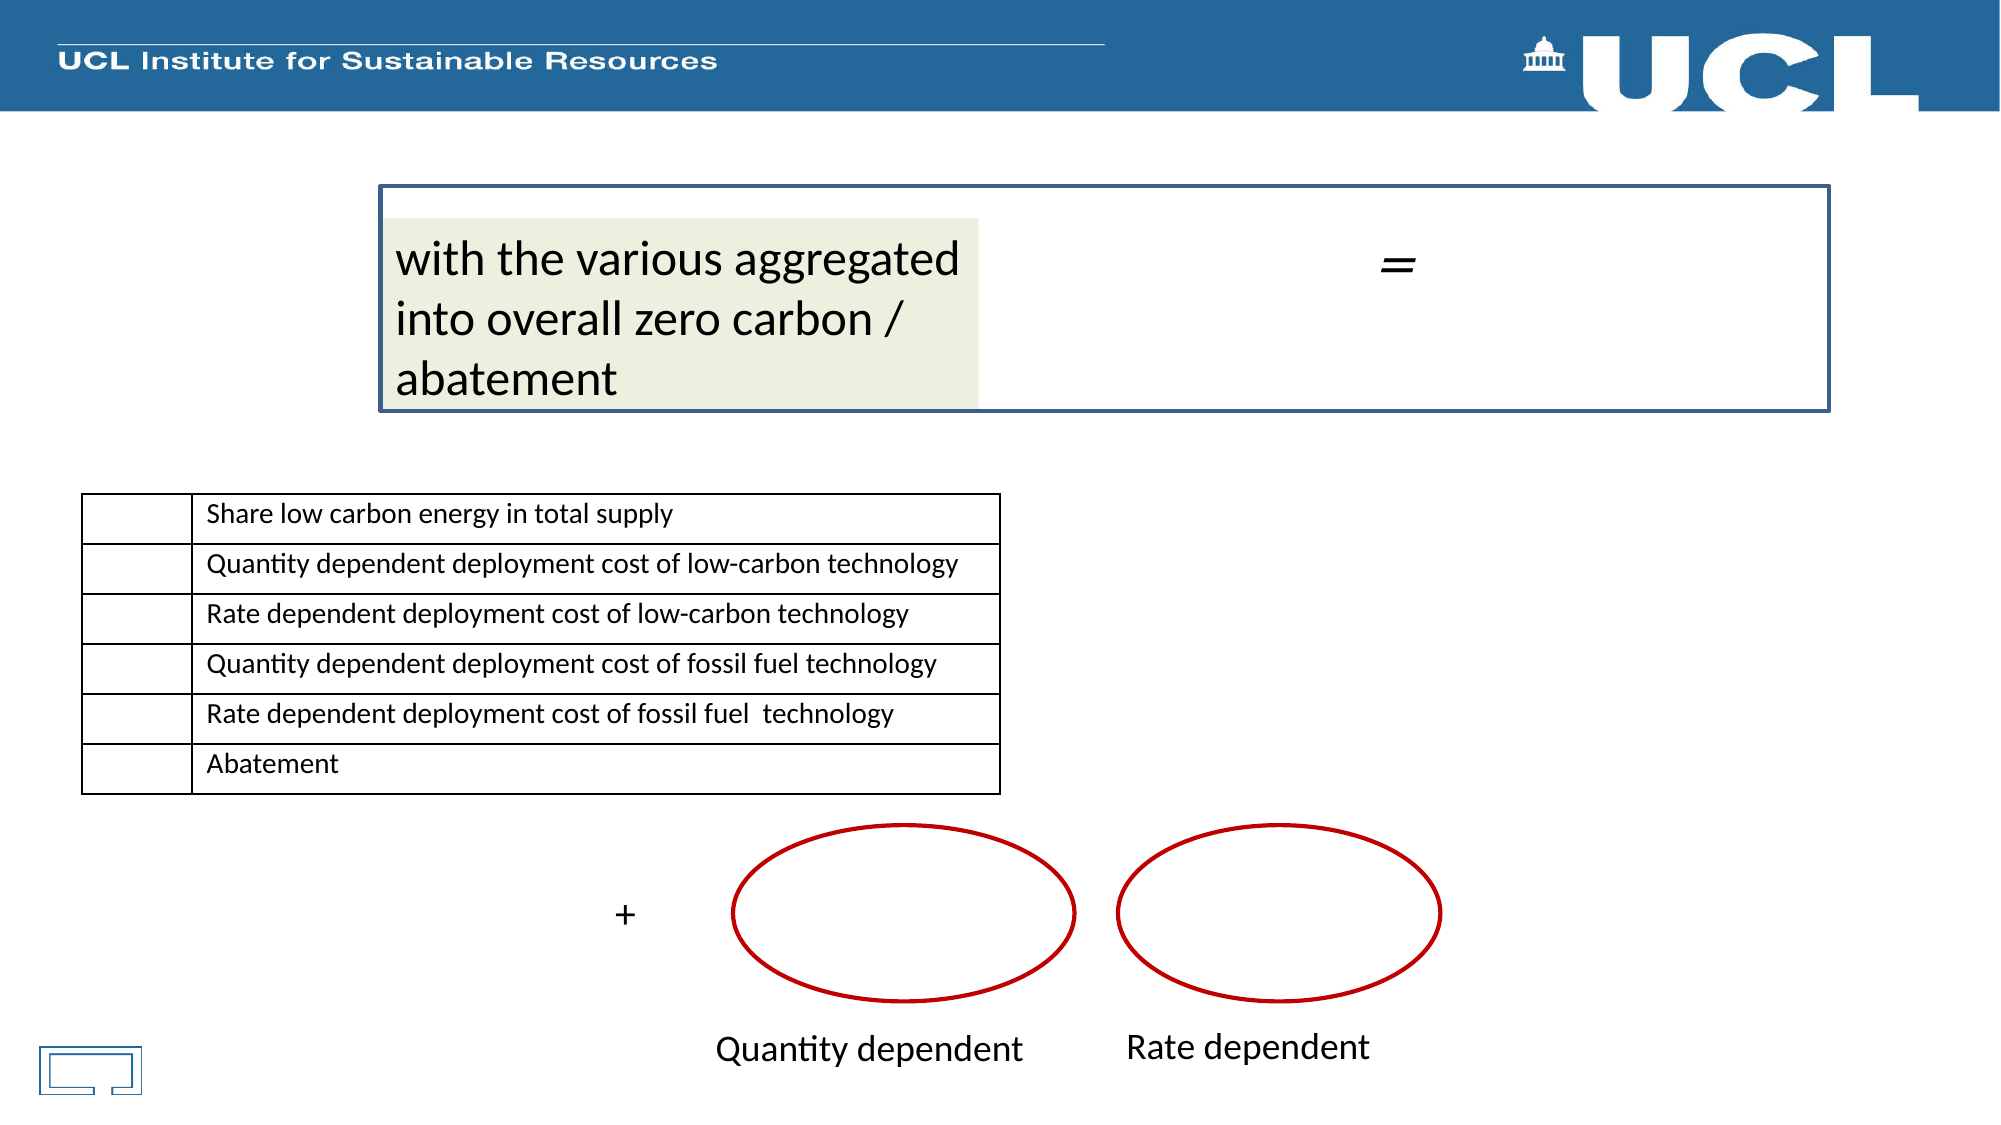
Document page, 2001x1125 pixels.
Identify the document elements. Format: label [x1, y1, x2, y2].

picture [39, 1046, 142, 1095]
text_box [590, 824, 1620, 1078]
text_box [378, 184, 1831, 413]
picture [0, 0, 2000, 112]
